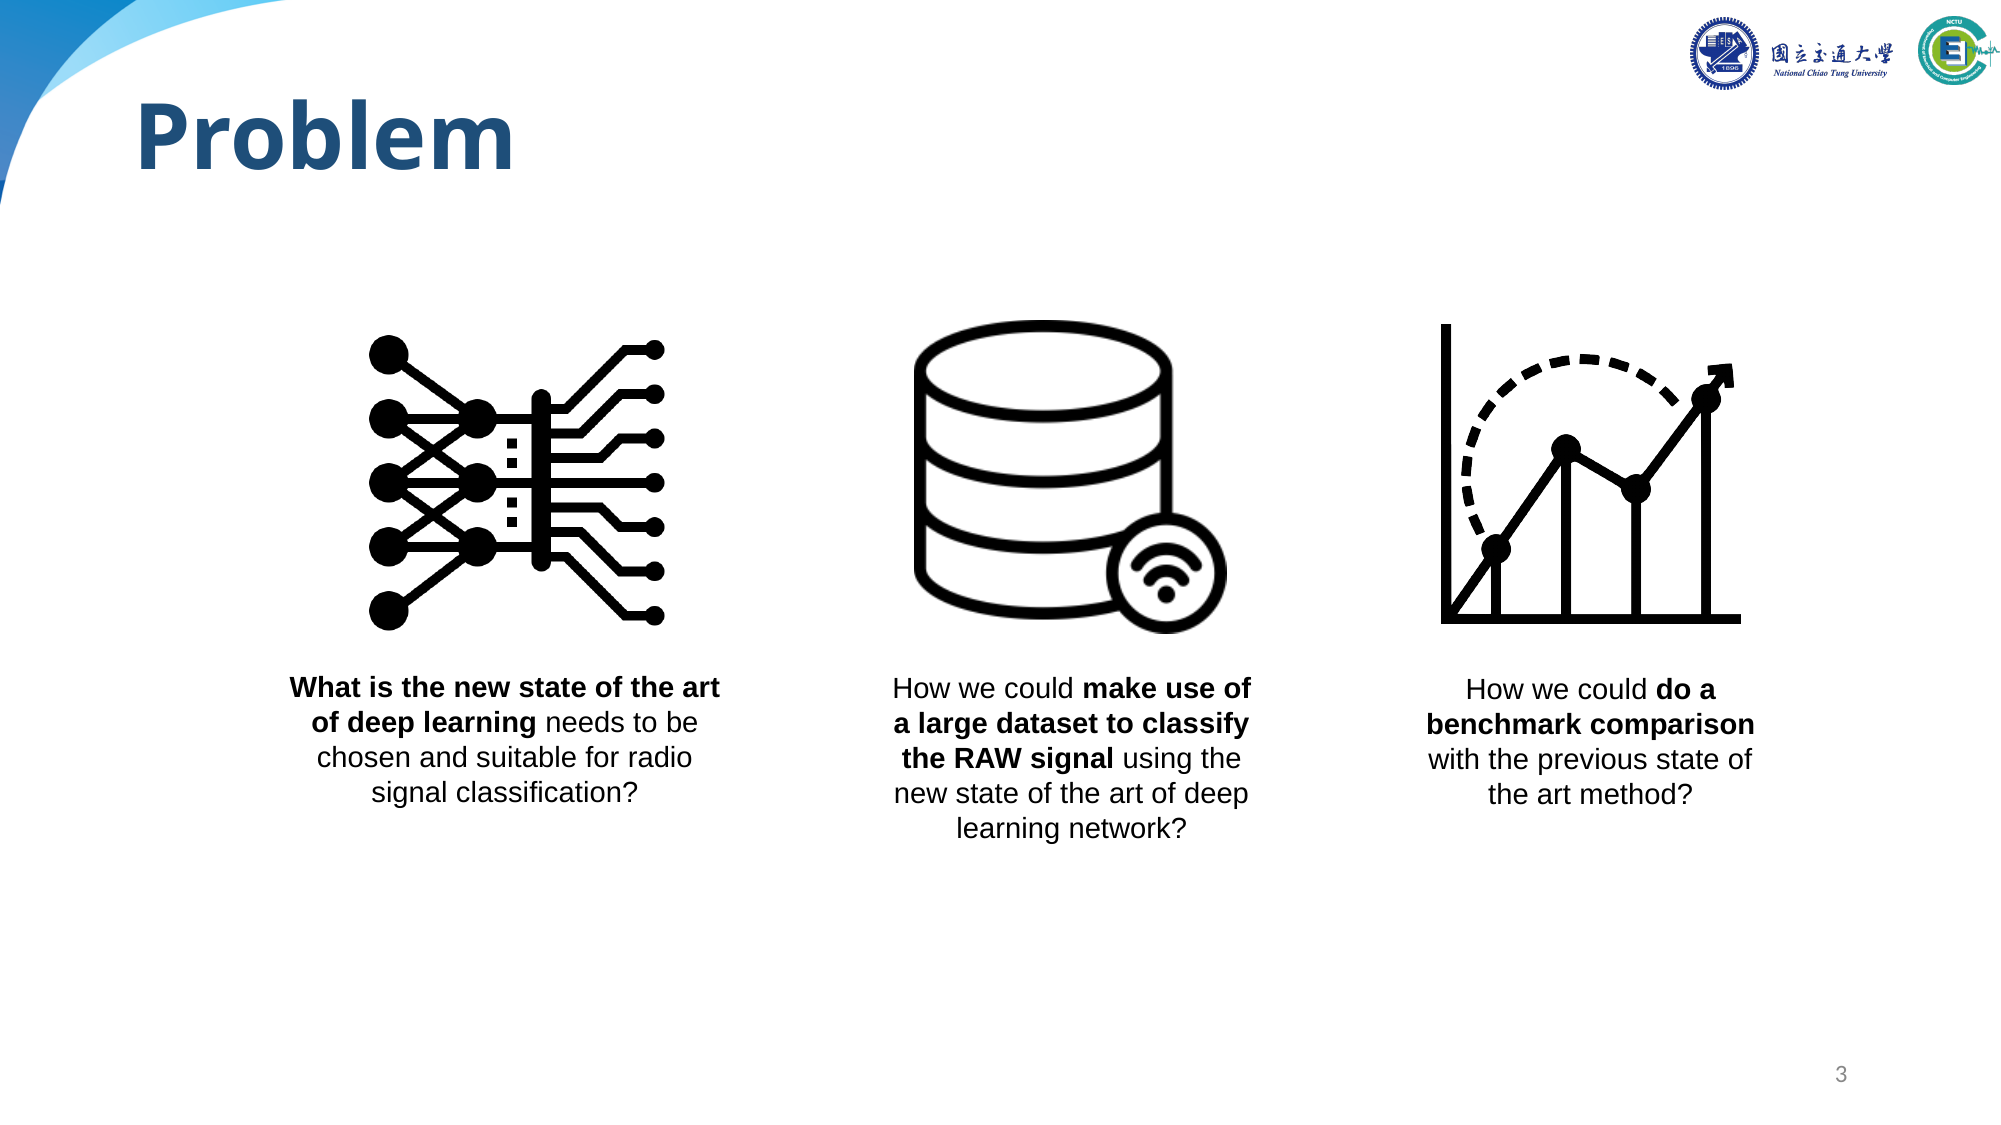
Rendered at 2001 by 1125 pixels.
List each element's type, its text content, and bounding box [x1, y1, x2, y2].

text_box How we could do a benchmark comparison with the previous state of the art method? [1404, 662, 1777, 818]
slide_number 3 [1412, 1042, 1863, 1103]
text_box How we could make use of a large dataset to classify the RAW signal using the new state of the art of deep learning network? [875, 662, 1268, 852]
text_box Problem [118, 70, 1865, 196]
picture [0, 0, 2001, 1125]
text_box What is the new state of the art of deep learning needs to be chosen and suitable for radio signal classification? [271, 661, 740, 816]
